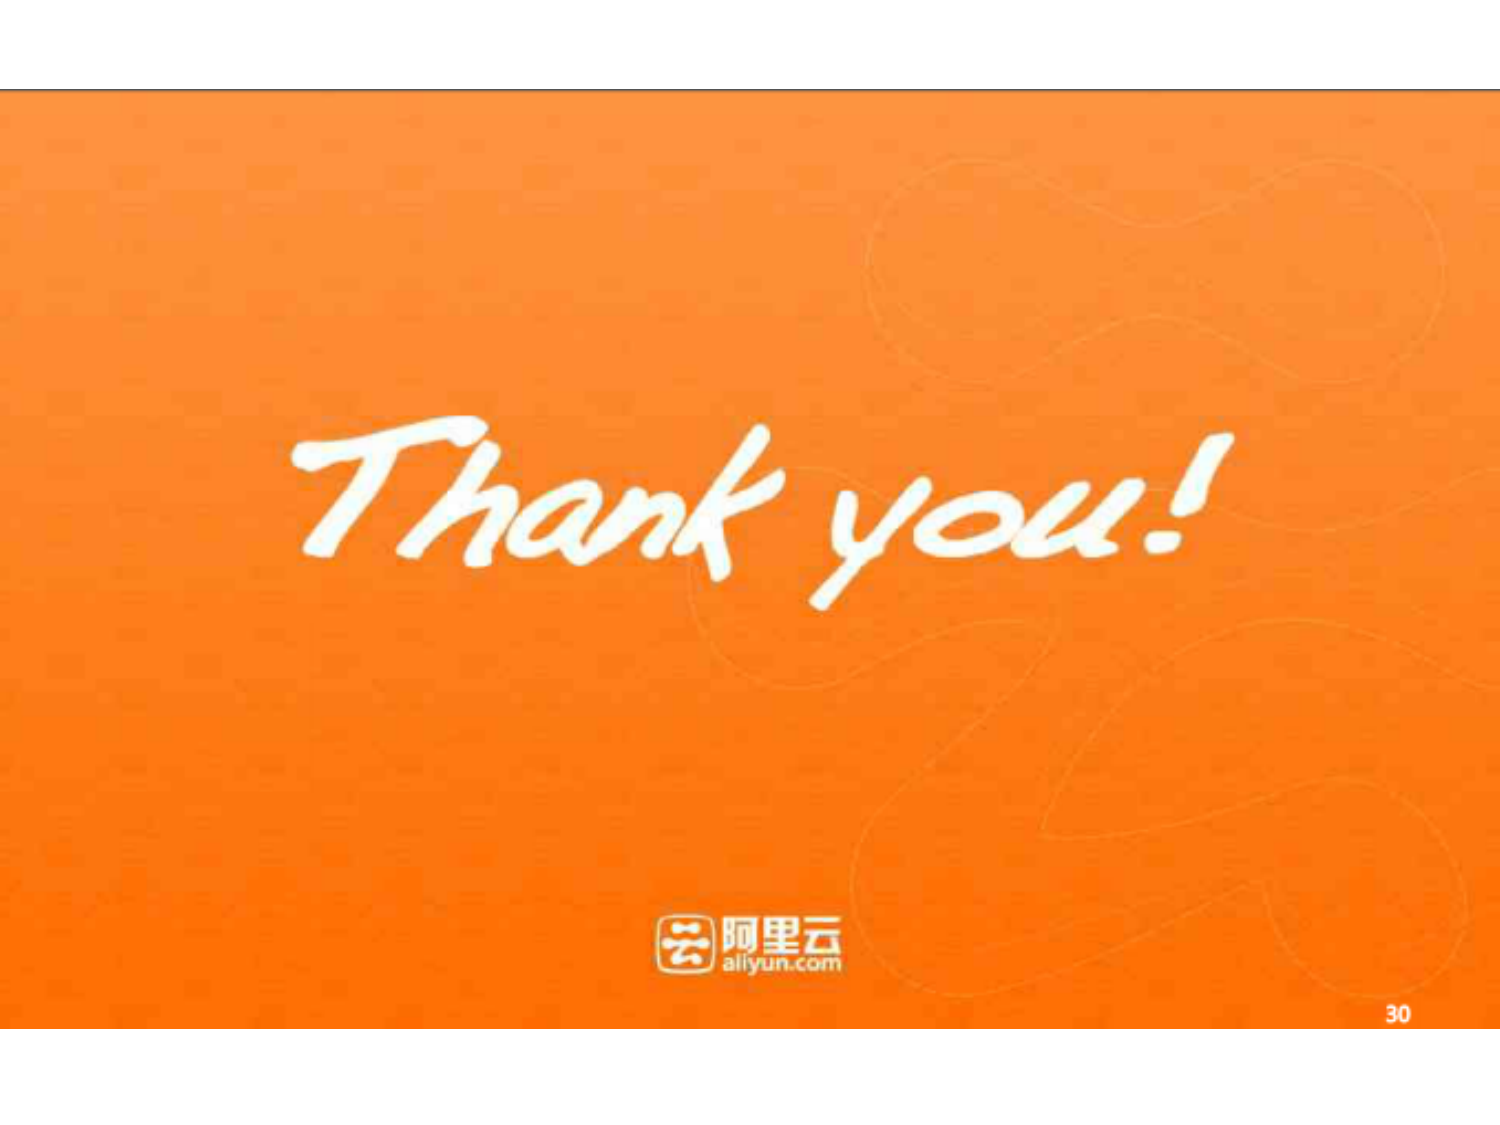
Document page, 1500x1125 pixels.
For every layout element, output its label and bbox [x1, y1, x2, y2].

list [0, 89, 1500, 1030]
